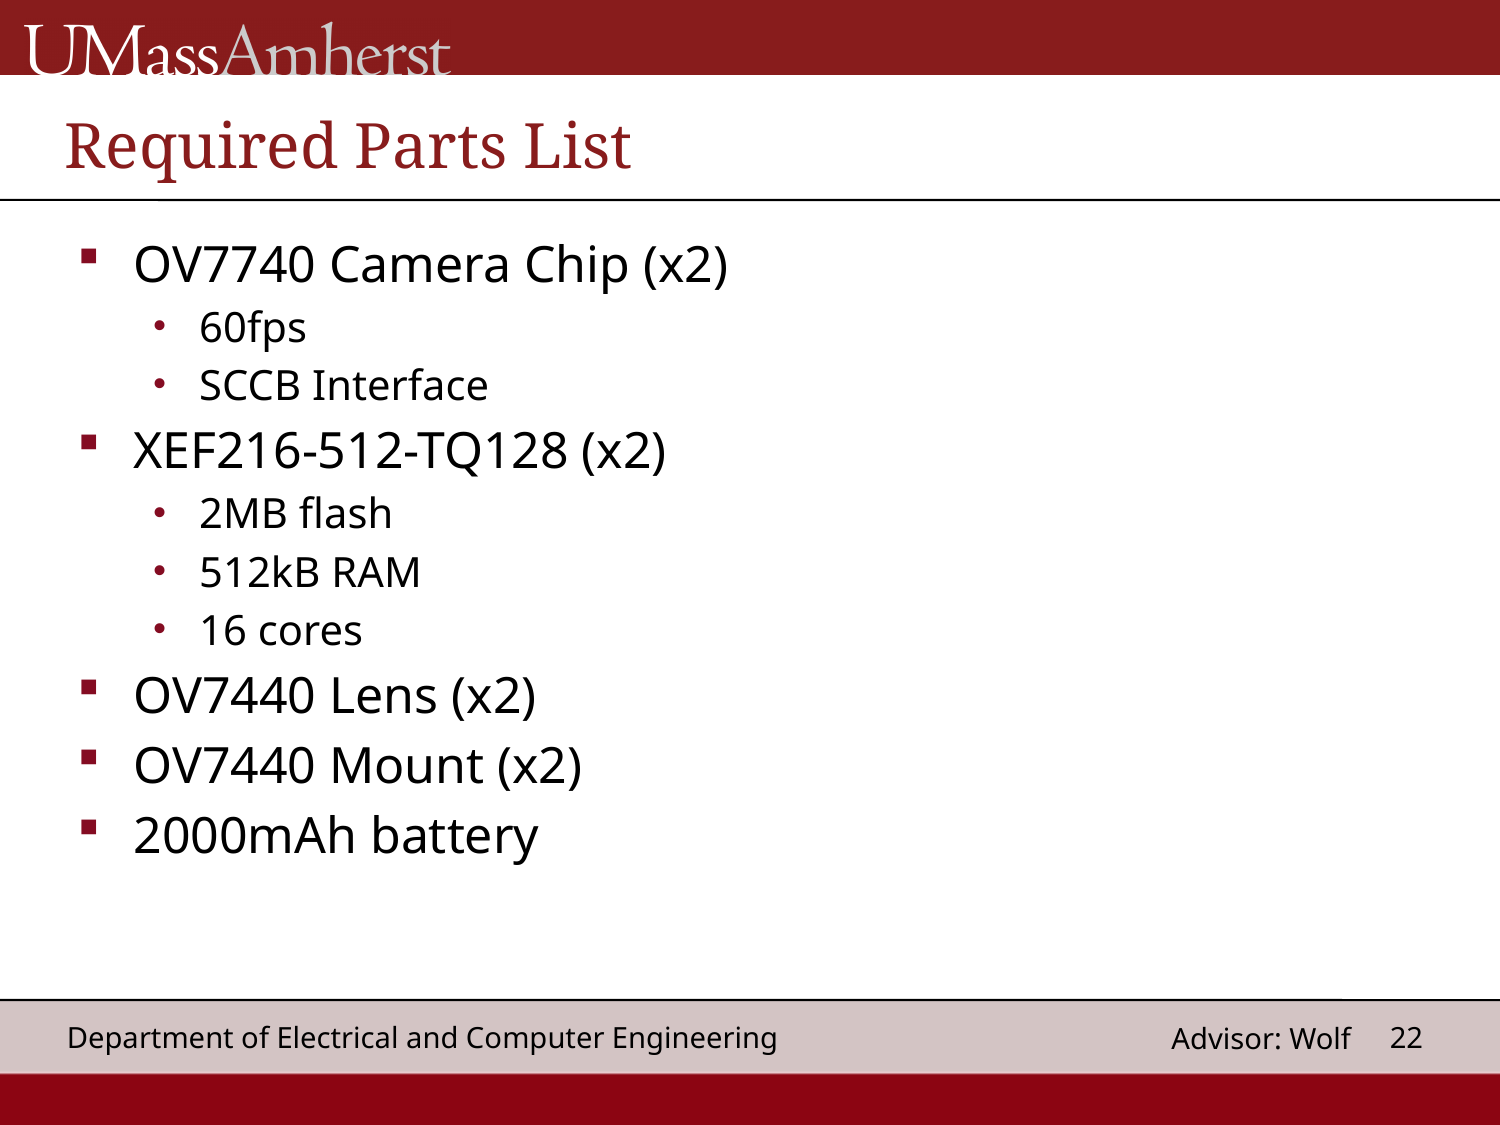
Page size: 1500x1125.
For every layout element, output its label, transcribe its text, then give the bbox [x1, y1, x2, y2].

title Required Parts List [50, 99, 1500, 188]
list OV7740 Camera Chip (x2) 60fps SCCB Interface XEF216-512-TQ128 (x2) 2MB flash 512kB RAM 16 cores OV7440 Lens (x2) OV7440 Mount (x2) 2000mAh battery [62, 224, 1475, 963]
picture [0, 0, 1500, 75]
picture [0, 1002, 1500, 1125]
